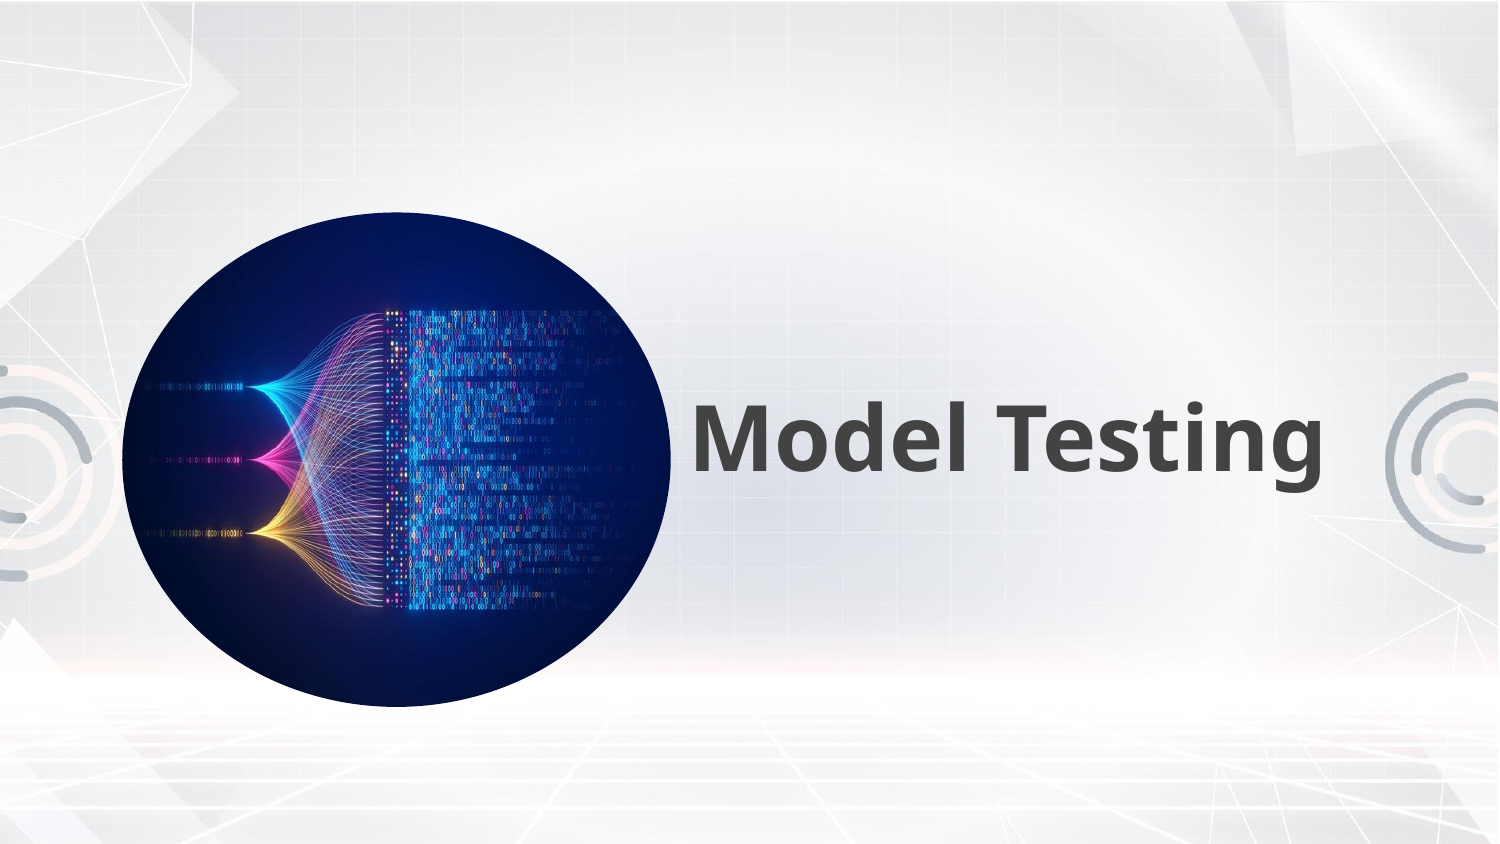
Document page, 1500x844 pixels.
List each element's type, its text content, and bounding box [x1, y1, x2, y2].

title Model Testing [671, 368, 1378, 507]
picture [0, 0, 1500, 844]
